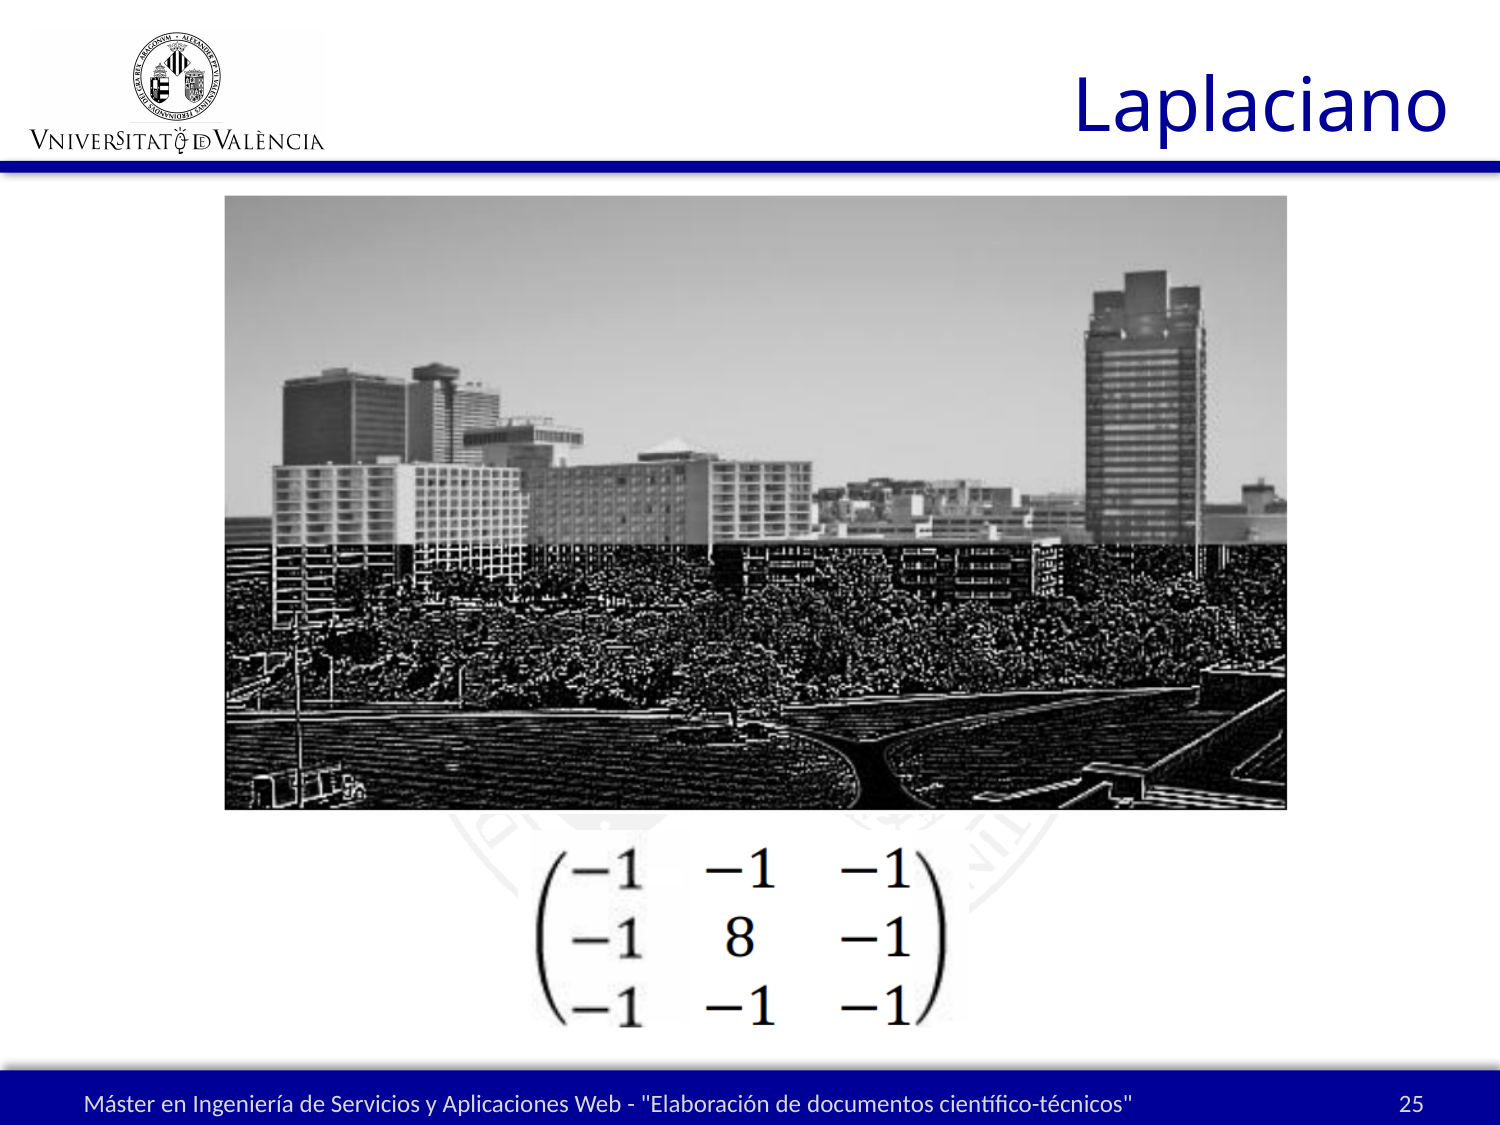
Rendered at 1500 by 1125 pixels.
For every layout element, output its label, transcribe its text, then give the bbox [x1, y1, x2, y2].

picture [29, 30, 325, 154]
slide_number 25 [1364, 1070, 1440, 1125]
picture [220, 191, 1291, 1041]
title Laplaciano [360, 16, 1466, 154]
footer Máster en Ingeniería de Servicios y Aplicaciones Web - "Elaboración de documentos científico-técnicos" [68, 1070, 1353, 1125]
